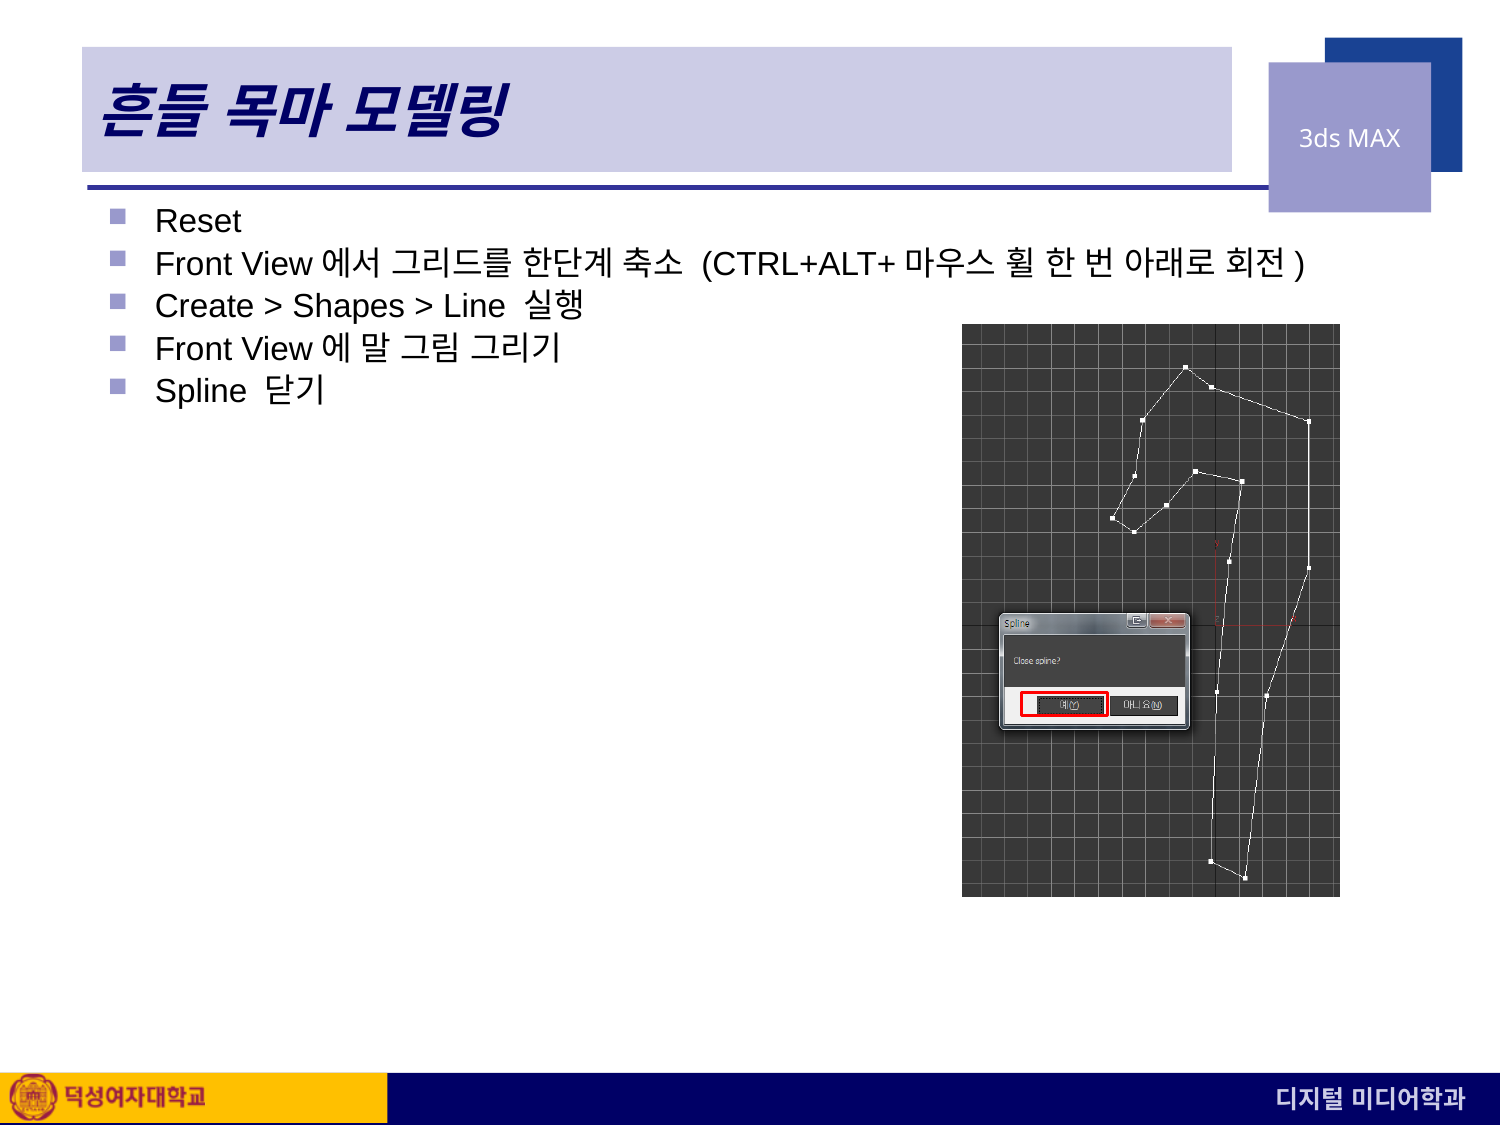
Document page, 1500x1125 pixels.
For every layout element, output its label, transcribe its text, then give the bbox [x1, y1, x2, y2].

picture [0, 1034, 229, 1125]
title 흔들 목마 모델링 [81, 46, 1233, 173]
text_box Reset Front View에서 그리드를 한단계 축소 (CTRL+ALT+마우스 휠 한 번 아래로 회전) Create > Shapes > Line 실행 Front View에 말 그림 그리기 Spline 닫기 [17, 196, 1500, 1026]
picture [962, 324, 1341, 898]
